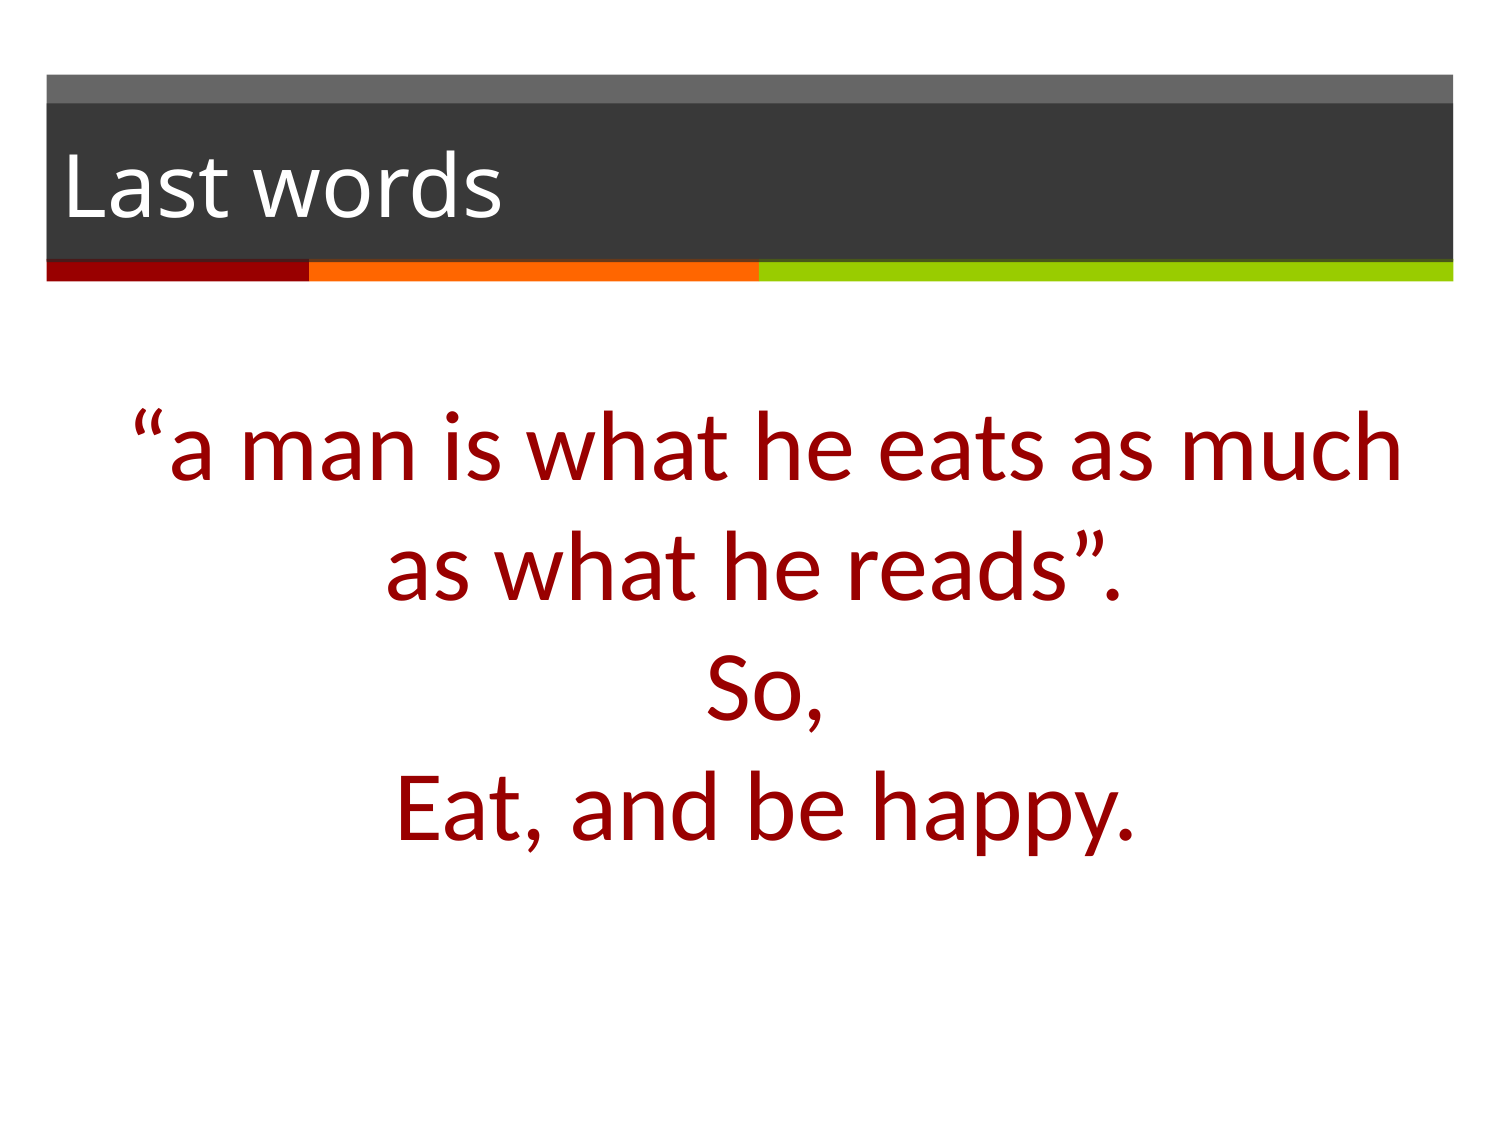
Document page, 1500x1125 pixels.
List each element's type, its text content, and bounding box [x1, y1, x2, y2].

title Last words [46, 103, 1454, 263]
text_box “a man is what he eats as much as what he reads”. So, Eat, and be happy. [109, 372, 1424, 868]
